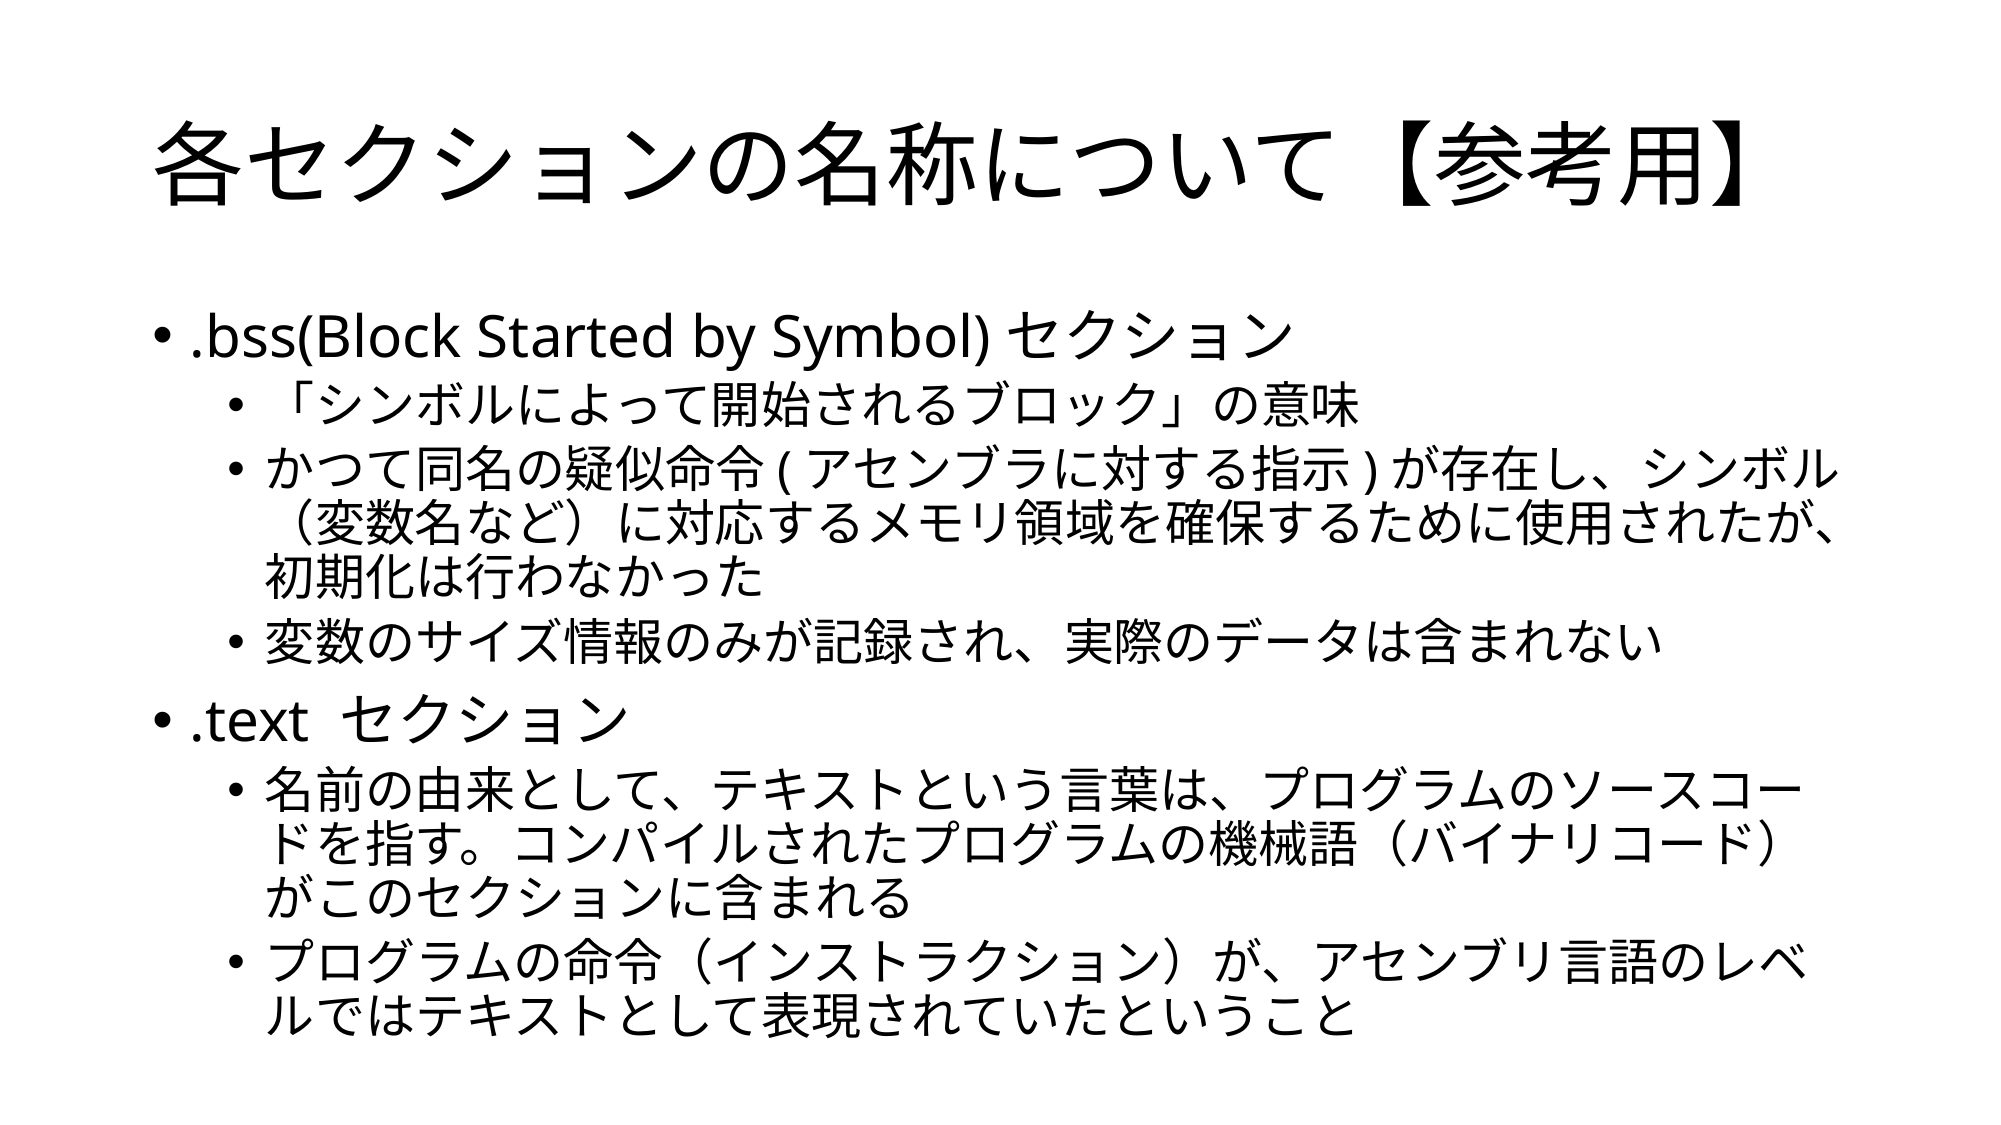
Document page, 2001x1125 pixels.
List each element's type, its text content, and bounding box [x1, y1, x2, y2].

list .bss(Block Started by Symbol)セクション 「シンボルによって開始されるブロック」の意味 かつて同名の疑似命令(アセンブラに対する指示)が存在し、シンボル（変数名など）に対応するメモリ領域を確保するために使用されたが、初期化は行わなかった 変数のサイズ情報のみが記録され、実際のデータは含まれない .text セクション 名前の由来として、テキストという言葉は、プログラムのソースコードを指す。コンパイルされたプログラムの機械語（バイナリコード）がこのセクションに含まれる プログラムの命令（インストラクション）が、アセンブリ言語のレベルではテキストとして表現されていたということ [137, 299, 1863, 1090]
title 各セクションの名称について【参考用】 [137, 59, 1863, 278]
